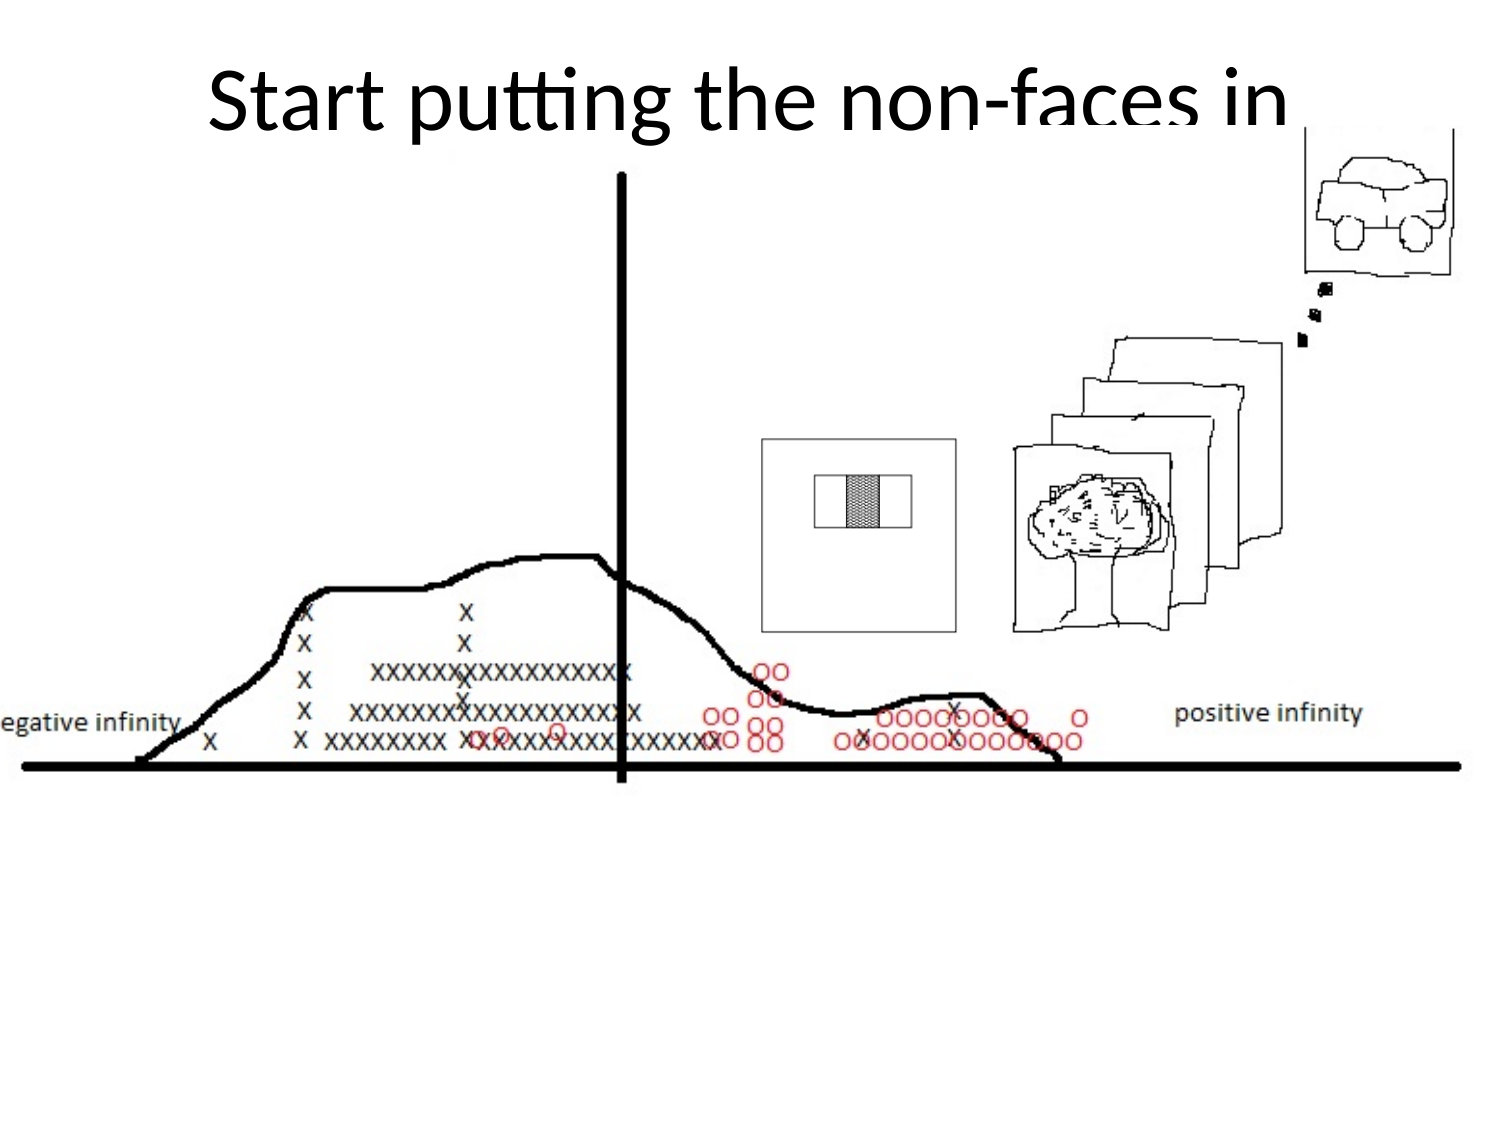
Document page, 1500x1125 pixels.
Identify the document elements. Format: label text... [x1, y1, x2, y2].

title Start putting the non-faces in [74, 0, 1426, 146]
picture [750, 422, 971, 643]
picture [972, 124, 1500, 679]
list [0, 149, 1500, 1125]
